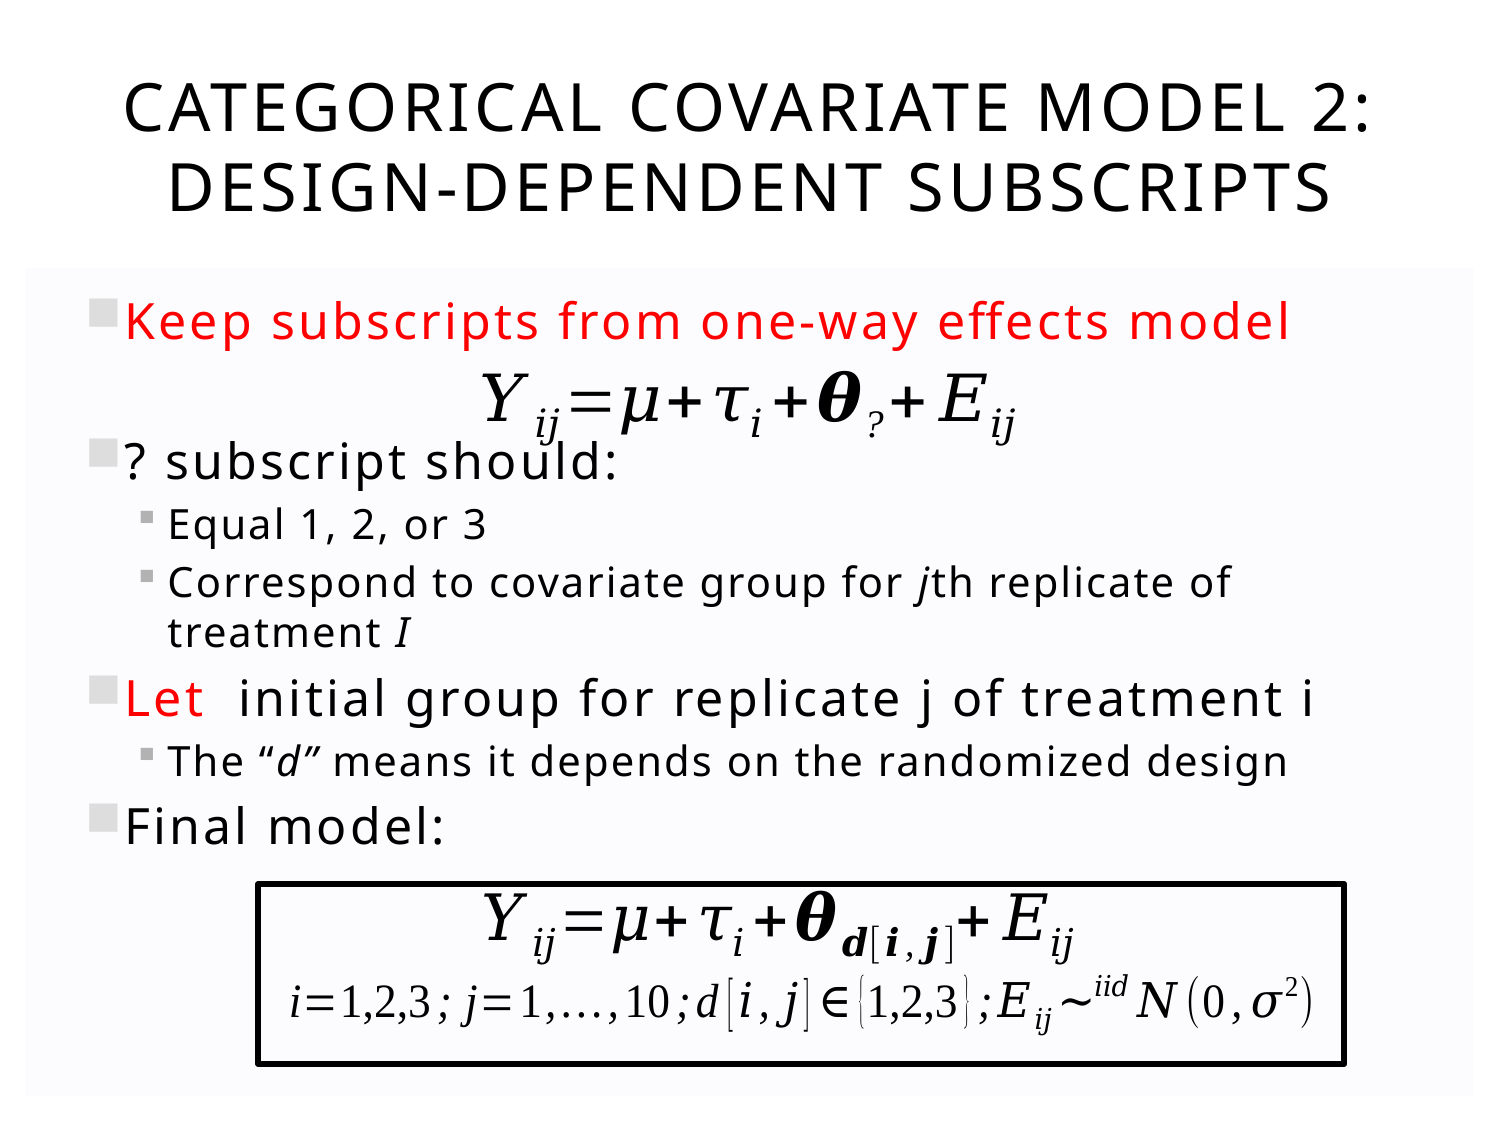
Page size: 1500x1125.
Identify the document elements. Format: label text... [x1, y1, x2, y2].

text_box [257, 883, 1346, 1065]
title Categorical Covariate Model 2: Design-Dependent Subscripts [62, 58, 1438, 232]
